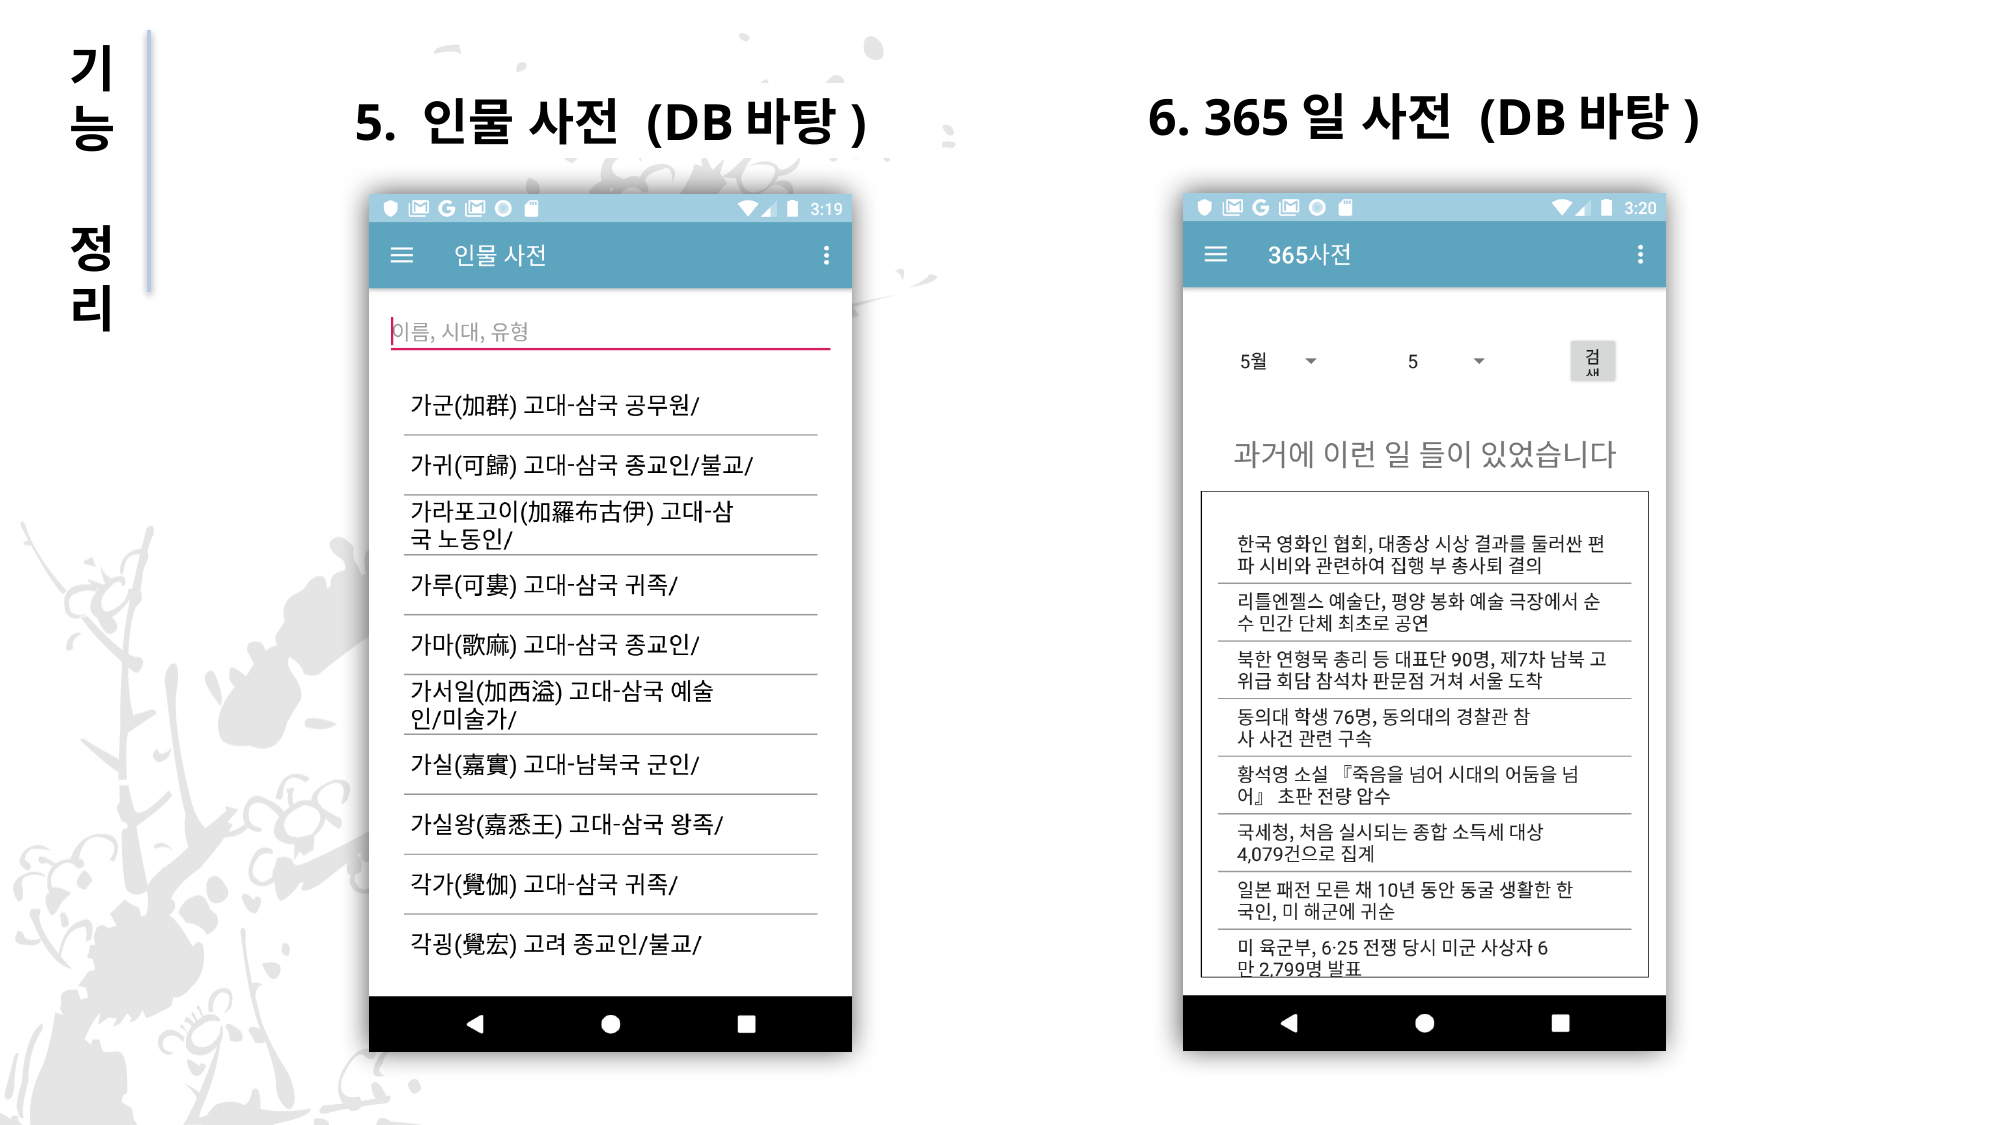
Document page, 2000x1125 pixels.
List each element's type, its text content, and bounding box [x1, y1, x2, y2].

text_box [54, 29, 150, 293]
text_box 5. 인물 사전 (DB바탕) [279, 83, 943, 158]
picture [0, 0, 2000, 1125]
text_box 6. 365일 사전 (DB바탕) [1092, 77, 1756, 153]
